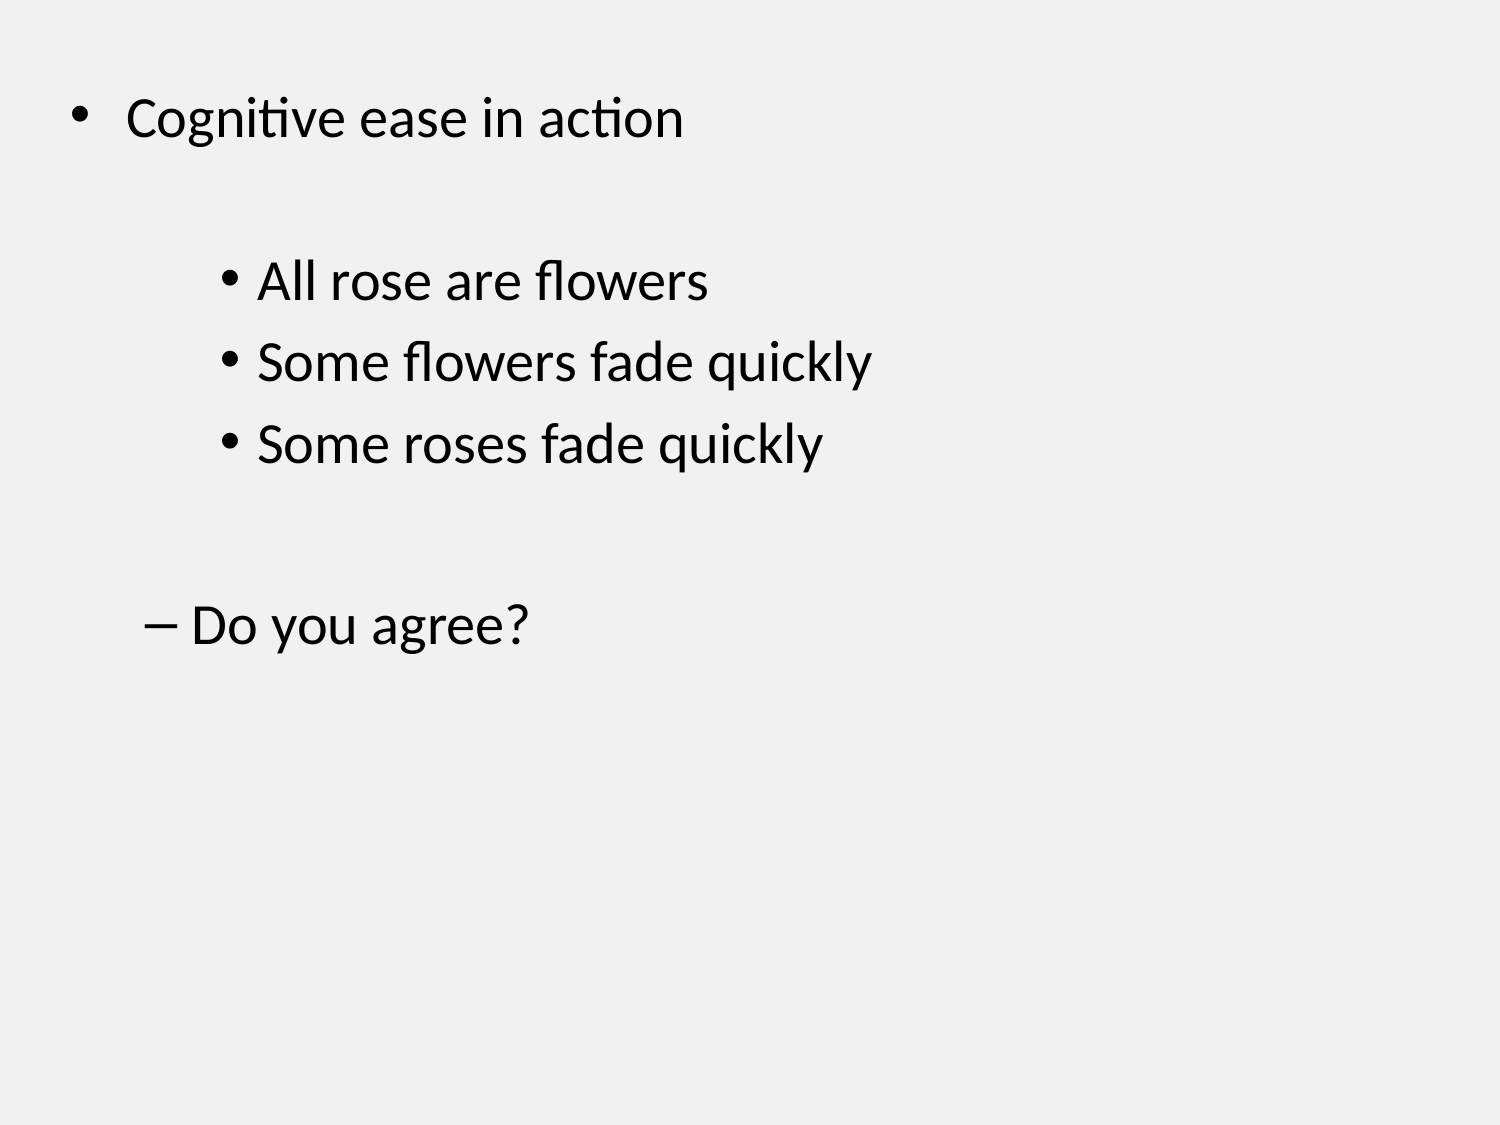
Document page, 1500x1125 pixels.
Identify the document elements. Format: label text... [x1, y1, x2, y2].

list Cognitive ease in action All rose are flowers Some flowers fade quickly Some roses fade quickly Do you agree? [54, 71, 1405, 814]
